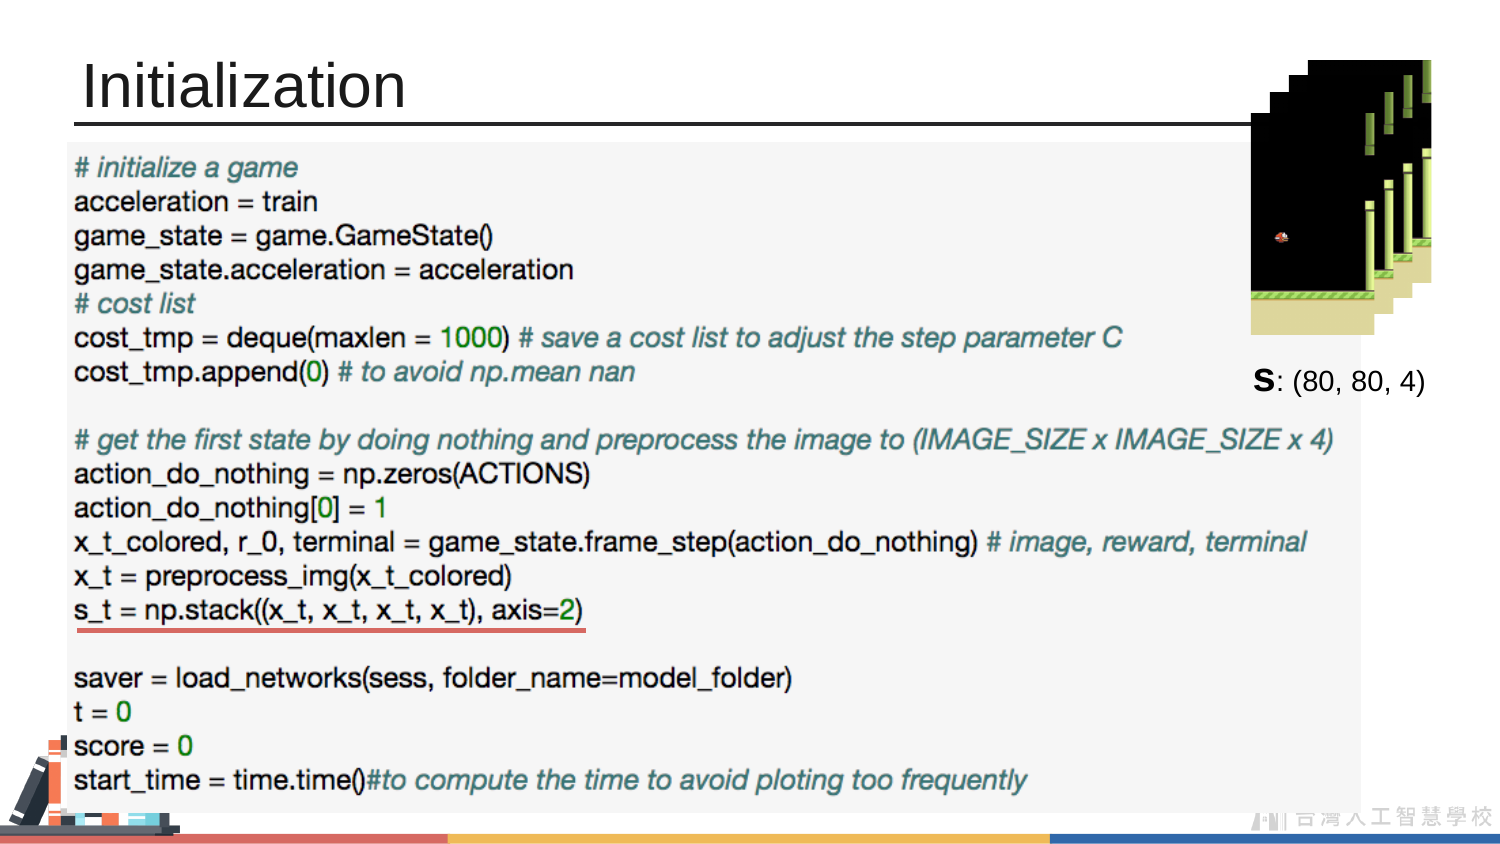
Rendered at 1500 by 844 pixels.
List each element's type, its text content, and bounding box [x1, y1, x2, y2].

picture [0, 142, 1361, 836]
title Initialization [77, 35, 1038, 129]
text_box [1232, 60, 1447, 394]
